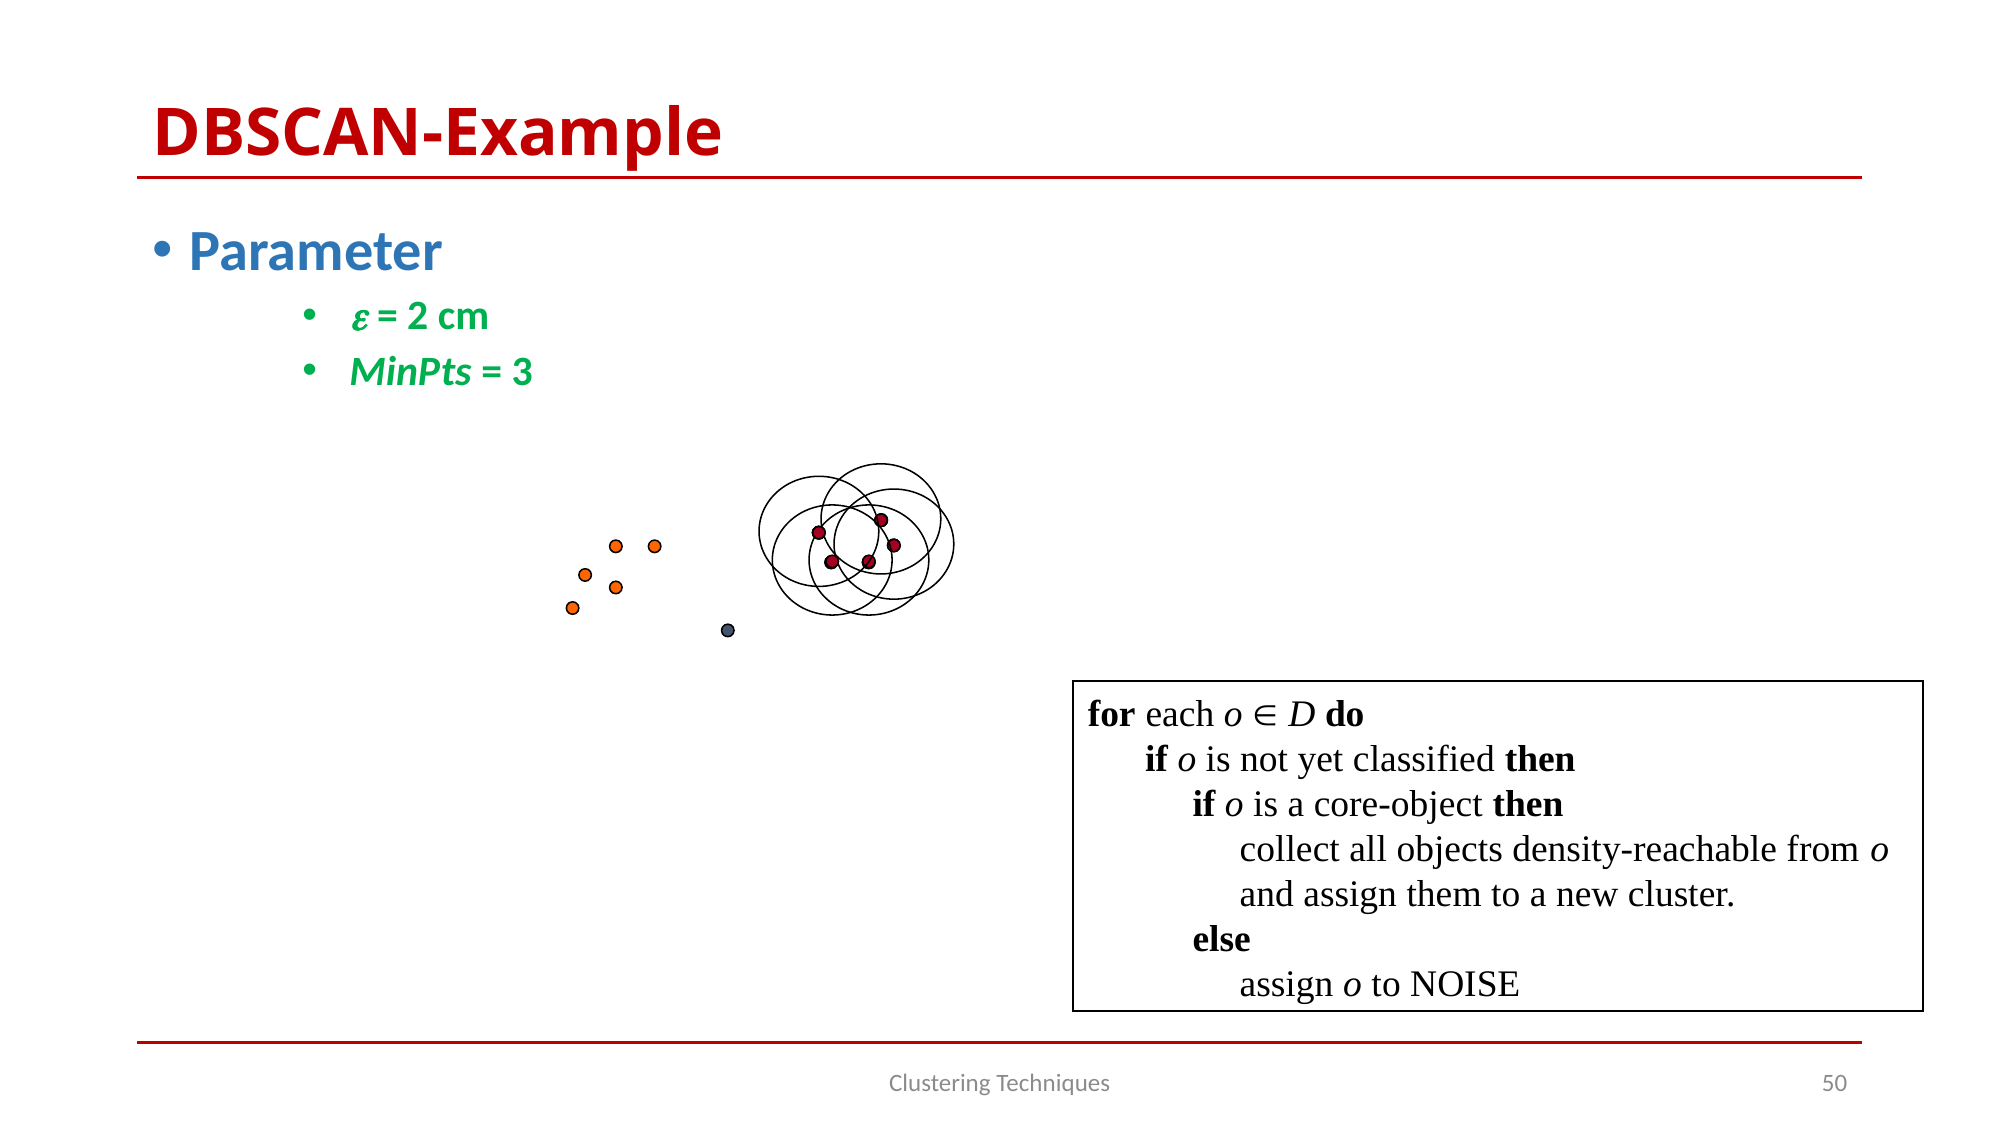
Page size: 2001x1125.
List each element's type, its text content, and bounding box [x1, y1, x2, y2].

text_box [566, 601, 579, 615]
text_box for each o Î D do if o is not yet classified then if o is a core-object then collect all objects density-reachable from o and assign them to a new cluster. else assign o to NOISE [1072, 681, 1923, 1012]
title DBSCAN-Example [137, 90, 1863, 178]
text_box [893, 504, 929, 616]
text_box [772, 504, 893, 616]
text_box [648, 540, 661, 553]
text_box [759, 476, 879, 587]
footer Clustering Techniques [662, 1051, 1338, 1111]
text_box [929, 489, 954, 600]
text_box [609, 540, 623, 553]
text_box Parameter e = 2 cm MinPts = 3 [137, 213, 663, 450]
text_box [821, 463, 941, 574]
text_box [578, 568, 592, 582]
text_box [721, 624, 735, 637]
slide_number 50 [1412, 1051, 1863, 1111]
text_box [609, 581, 623, 594]
